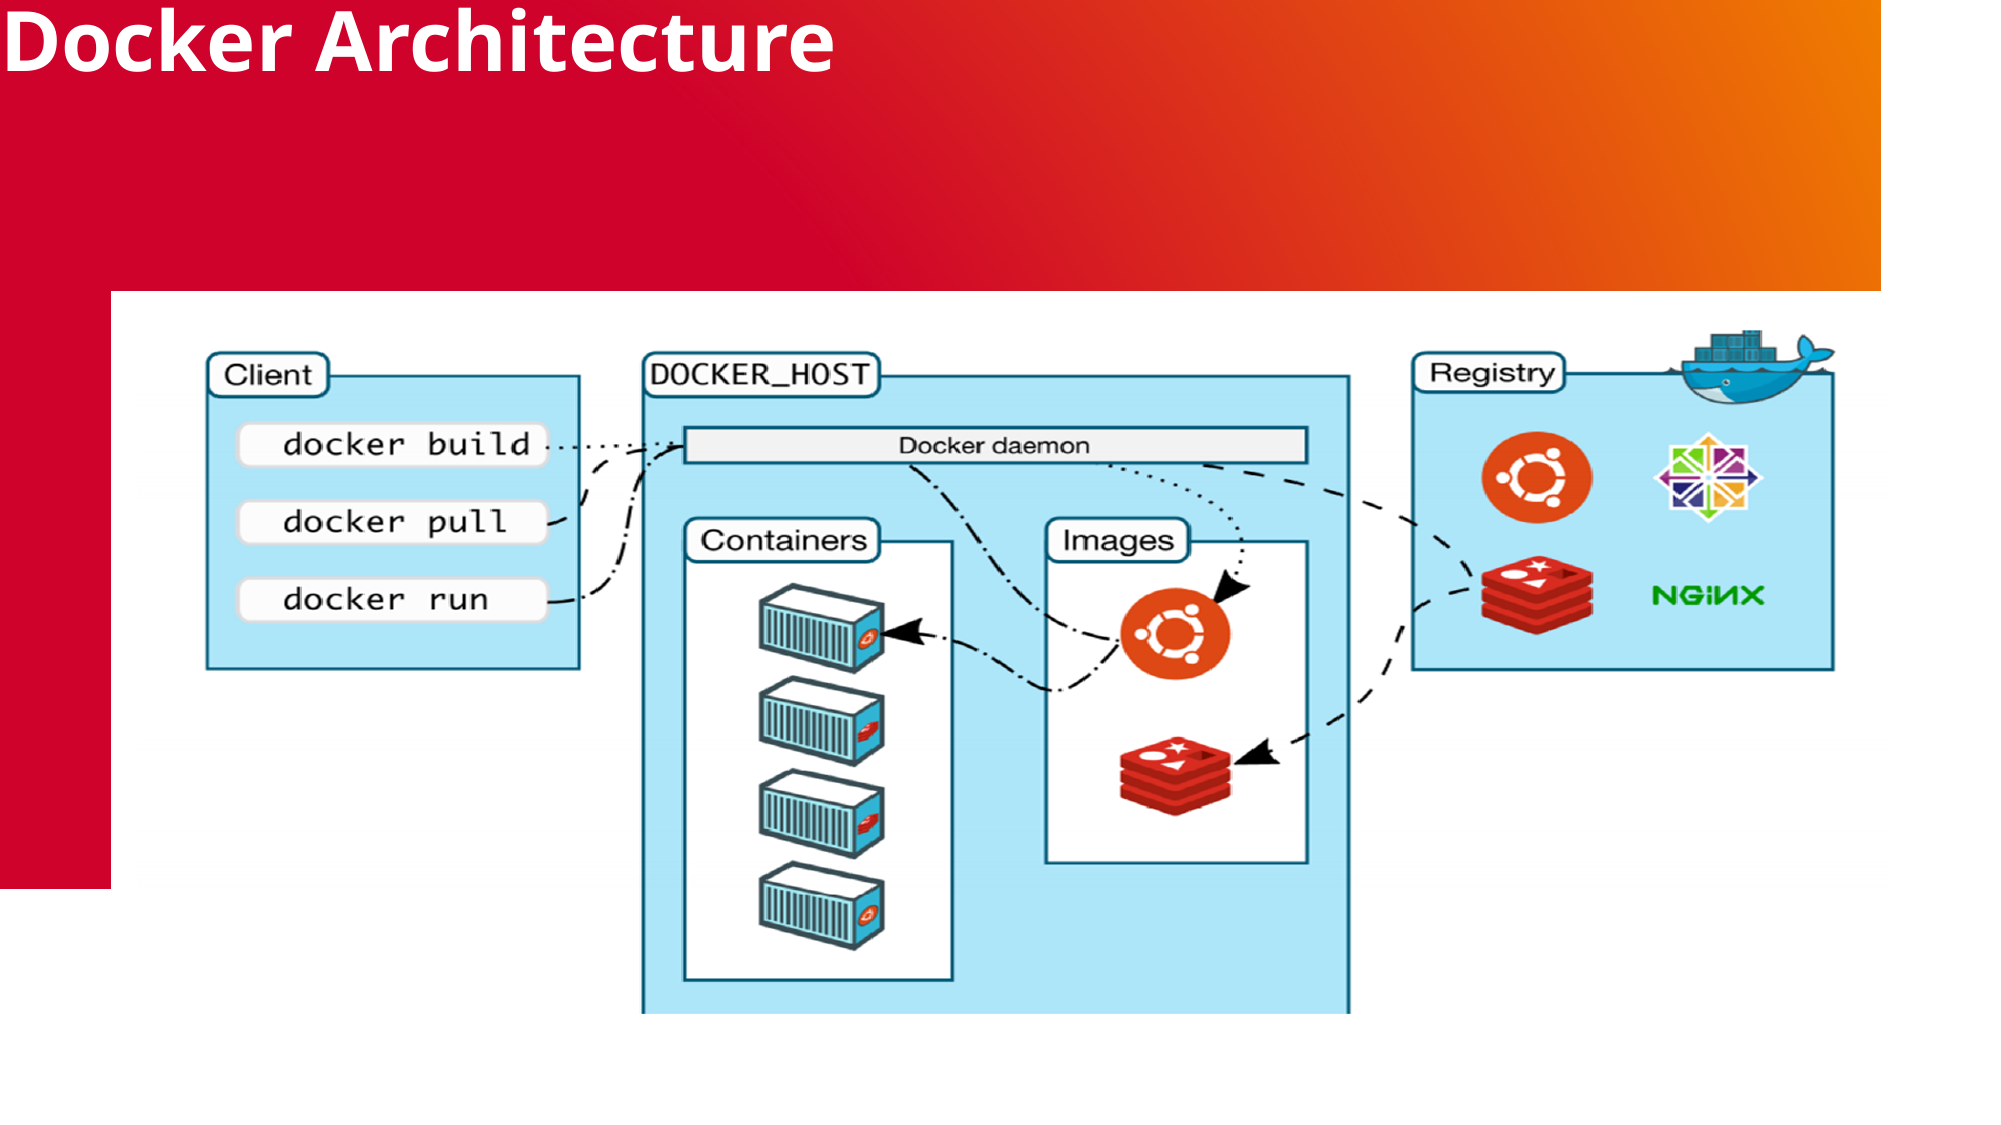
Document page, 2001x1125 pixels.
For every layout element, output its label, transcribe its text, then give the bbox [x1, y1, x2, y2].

picture [0, 0, 1915, 1069]
title Docker Architecture [0, 0, 867, 89]
